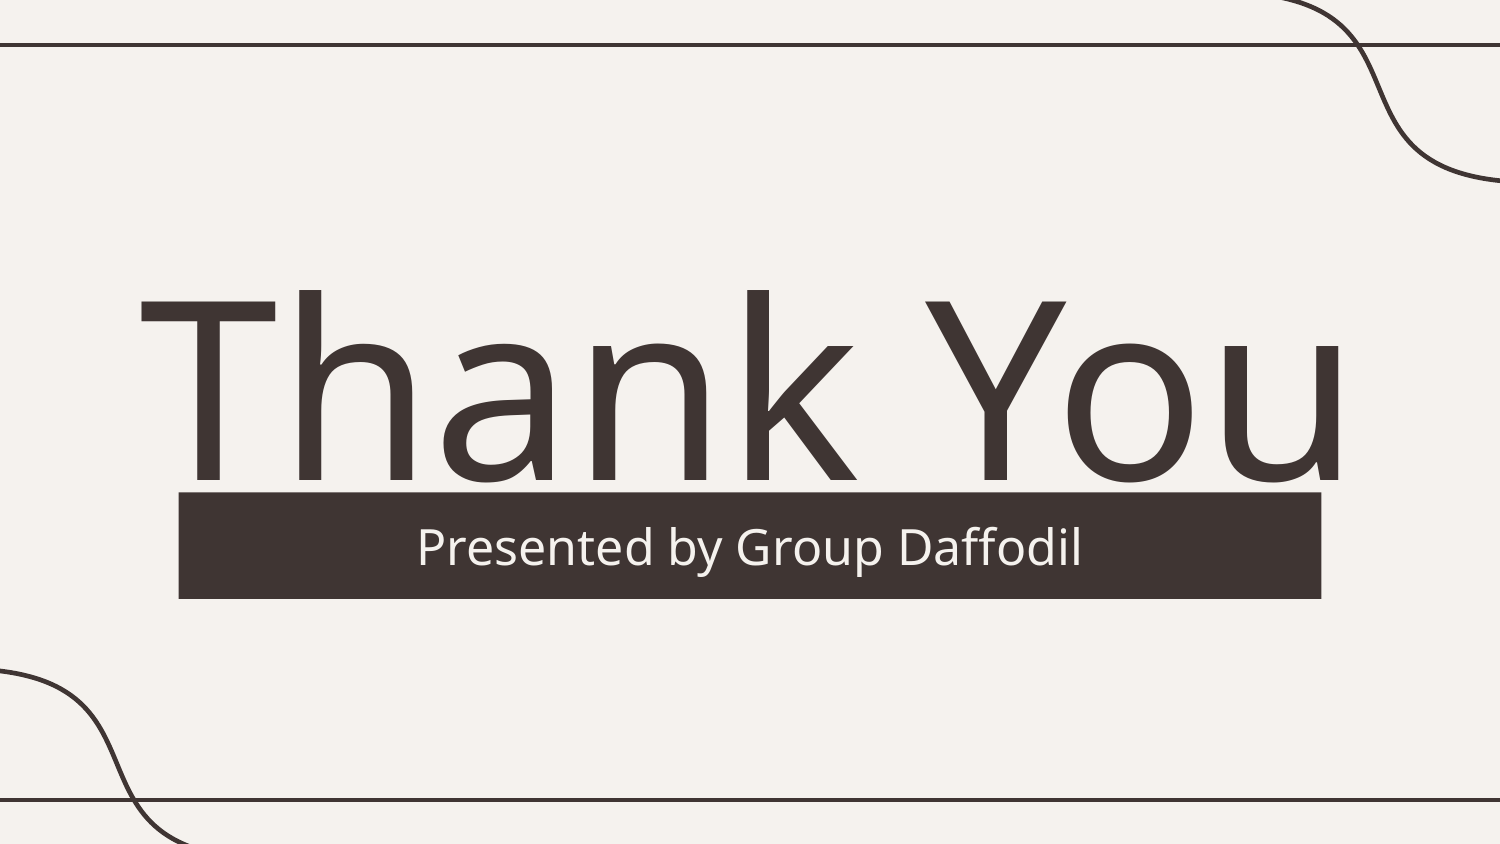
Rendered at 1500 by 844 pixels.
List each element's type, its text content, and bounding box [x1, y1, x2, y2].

text_box Presented by Group Daffodil [178, 492, 1322, 599]
title Thank You [116, 245, 1383, 516]
